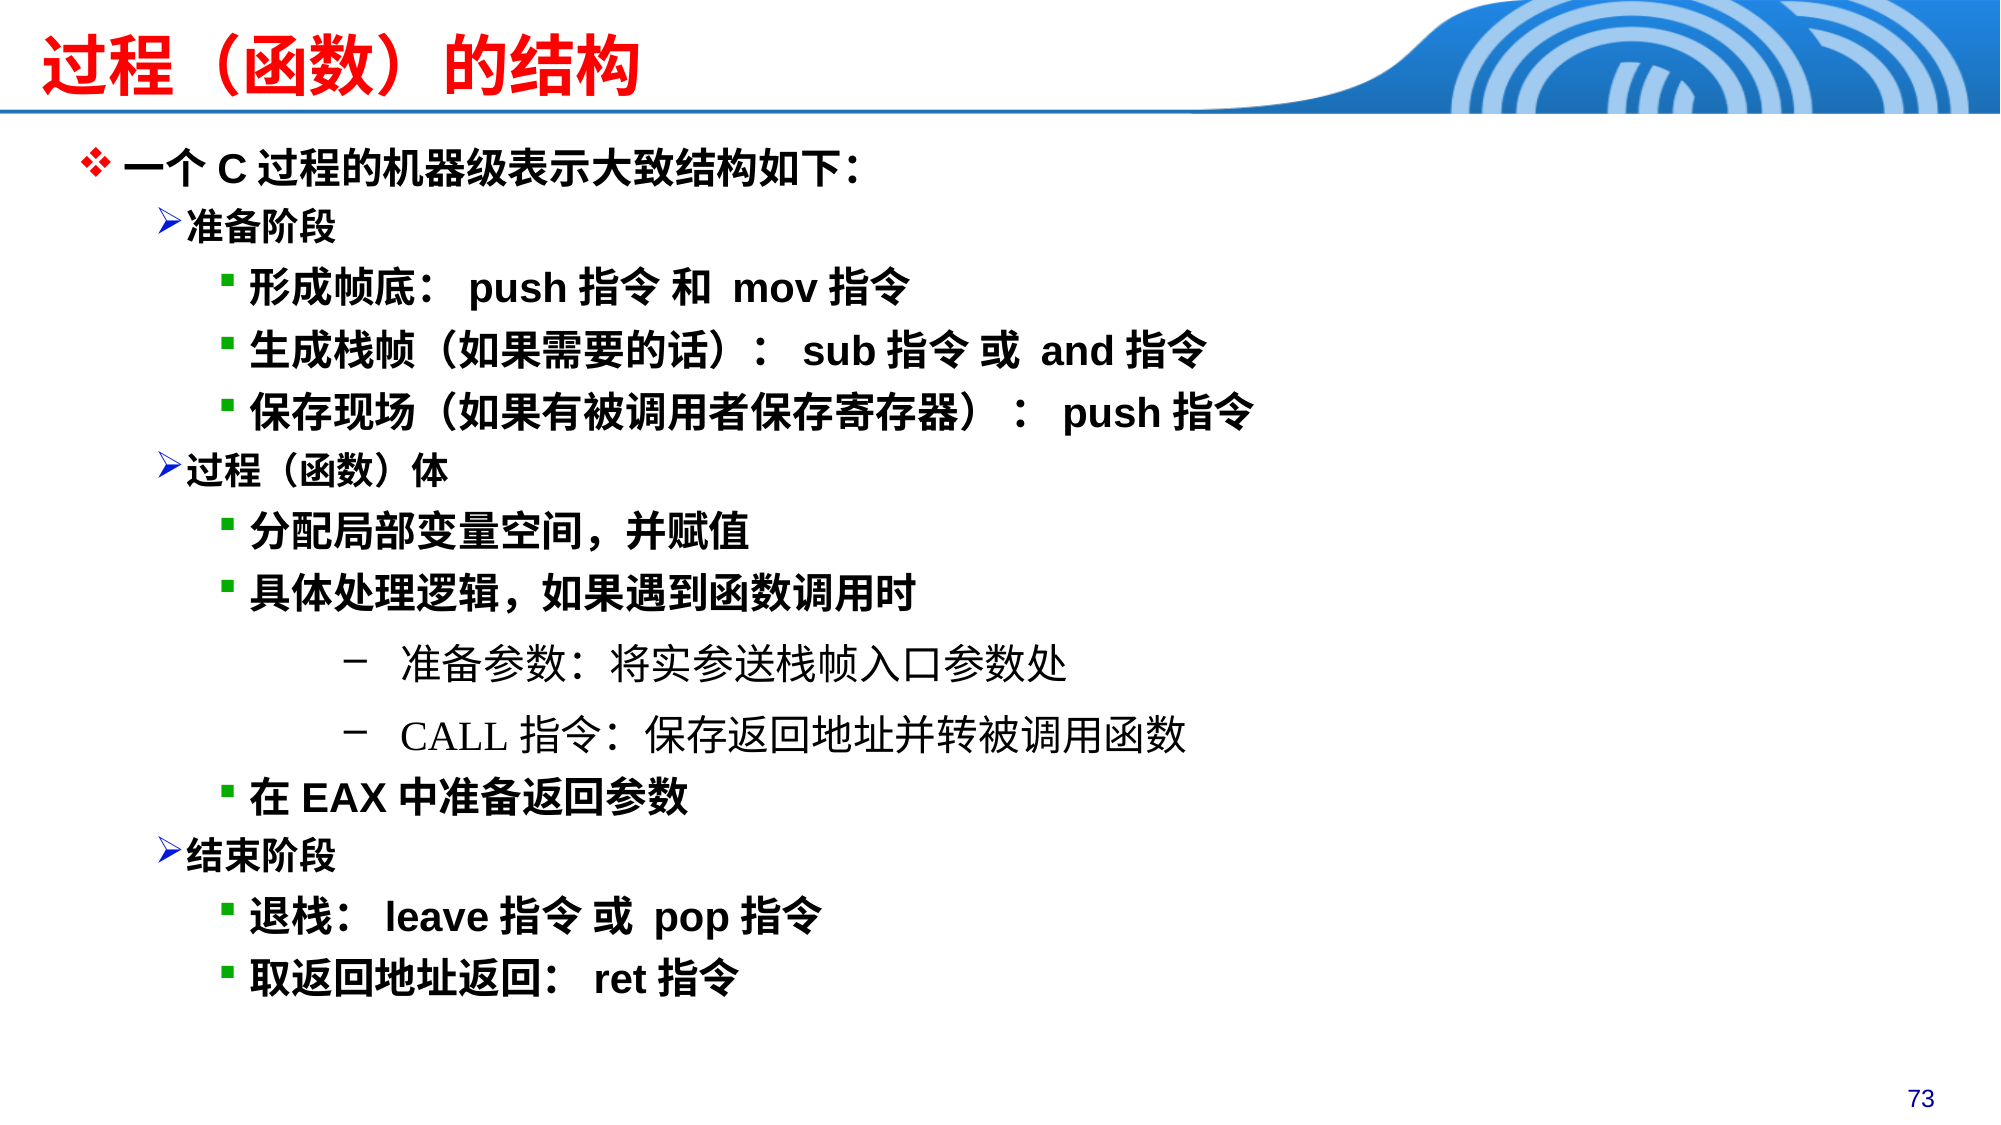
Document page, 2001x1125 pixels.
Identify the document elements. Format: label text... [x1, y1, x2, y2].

picture [0, 0, 2000, 114]
list 一个C过程的机器级表示大致结构如下： 准备阶段 形成帧底：push指令 和 mov指令 生成栈帧（如果需要的话）：sub指令 或 and指令 保存现场（如果有被调用者保存寄存器） ：push指令 过程（函数）体 分配局部变量空间，并赋值 具体处理逻辑，如果遇到函数调用时 准备参数：将实参送栈帧入口参数处 CALL指令：保存返回地址并转被调用函数 在EAX中准备返回参数 结束阶段 退栈：leave指令 或 pop指令 取返回地址返回：ret指令 [66, 124, 1453, 1083]
title 过程（函数）的结构 [30, 30, 1382, 111]
